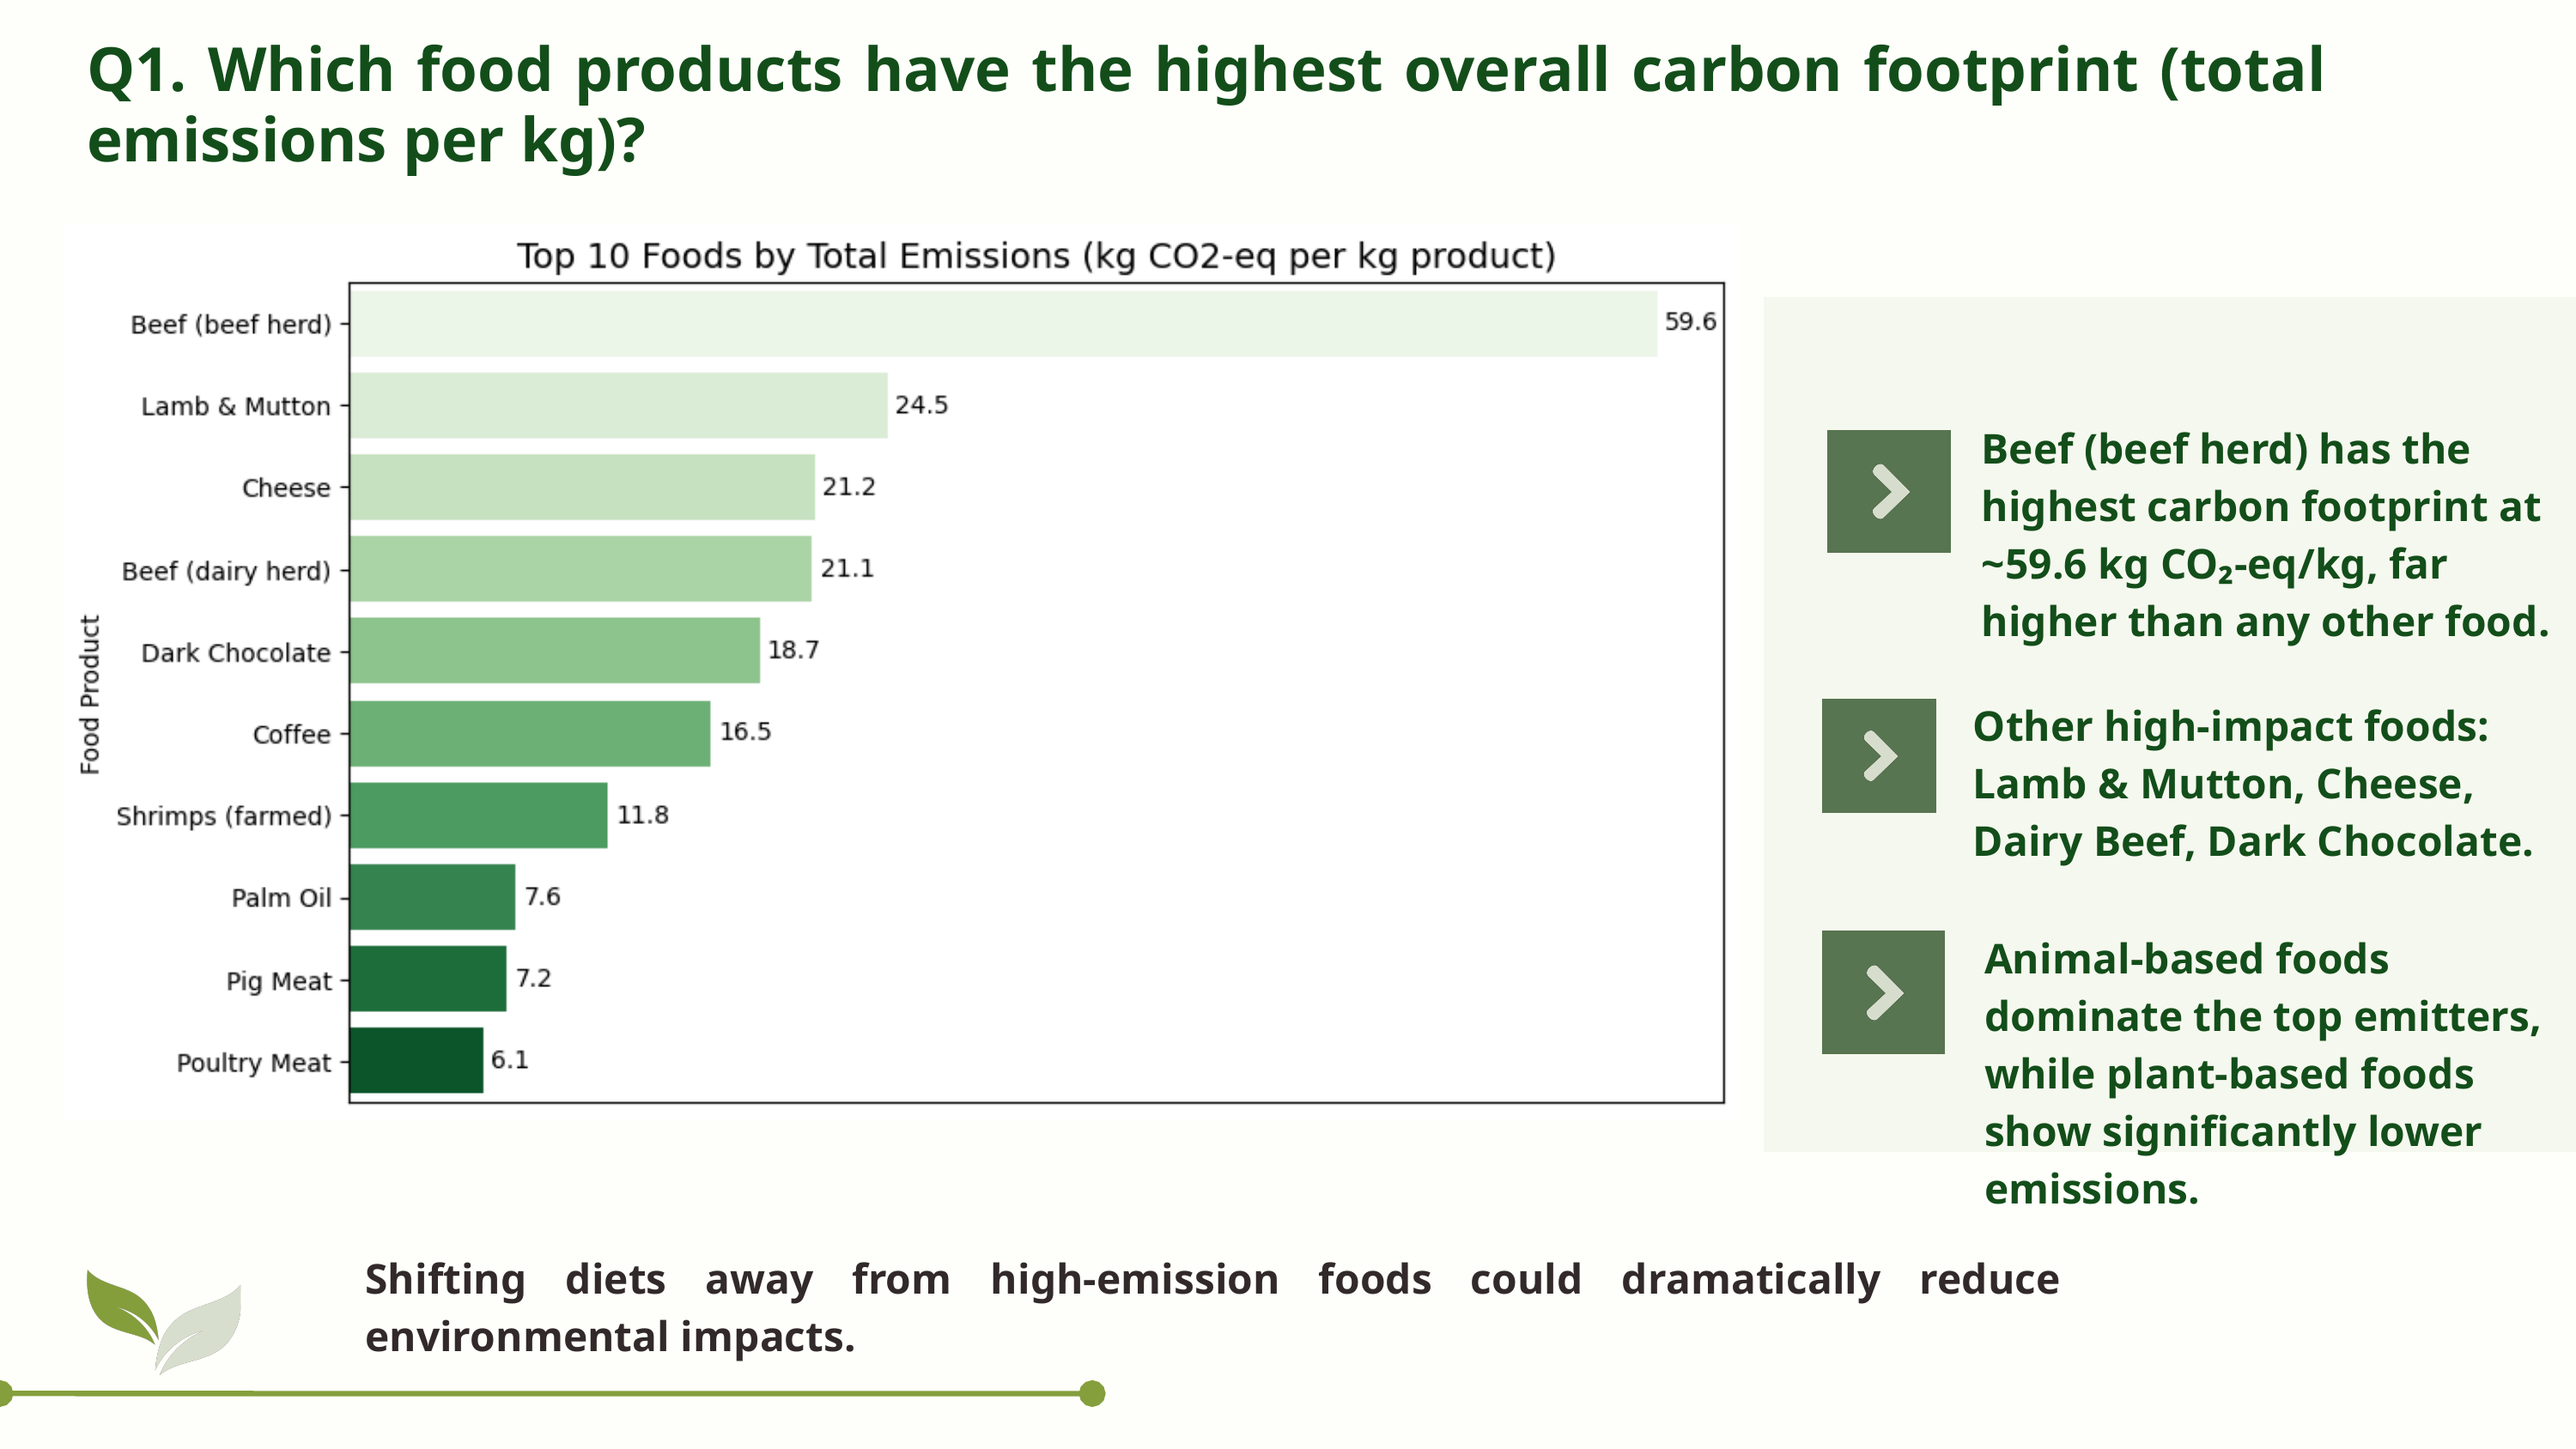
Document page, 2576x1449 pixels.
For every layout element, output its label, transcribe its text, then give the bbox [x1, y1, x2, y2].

text_box Shifting diets away from high-emission foods could dramatically reduce environmental impacts. [365, 1245, 2063, 1361]
text_box [0, 1385, 1102, 1403]
text_box [64, 225, 1741, 1120]
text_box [1827, 429, 1951, 554]
text_box Animal-based foods dominate the top emitters, while plant-based foods show significantly lower emissions. [1984, 1159, 2568, 1213]
text_box [87, 1270, 241, 1375]
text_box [1821, 931, 1946, 1055]
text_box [1763, 296, 2576, 1152]
text_box Q1. Which food products have the highest overall carbon footprint (total emissions per kg)? [87, 33, 2329, 175]
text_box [1821, 698, 1937, 814]
